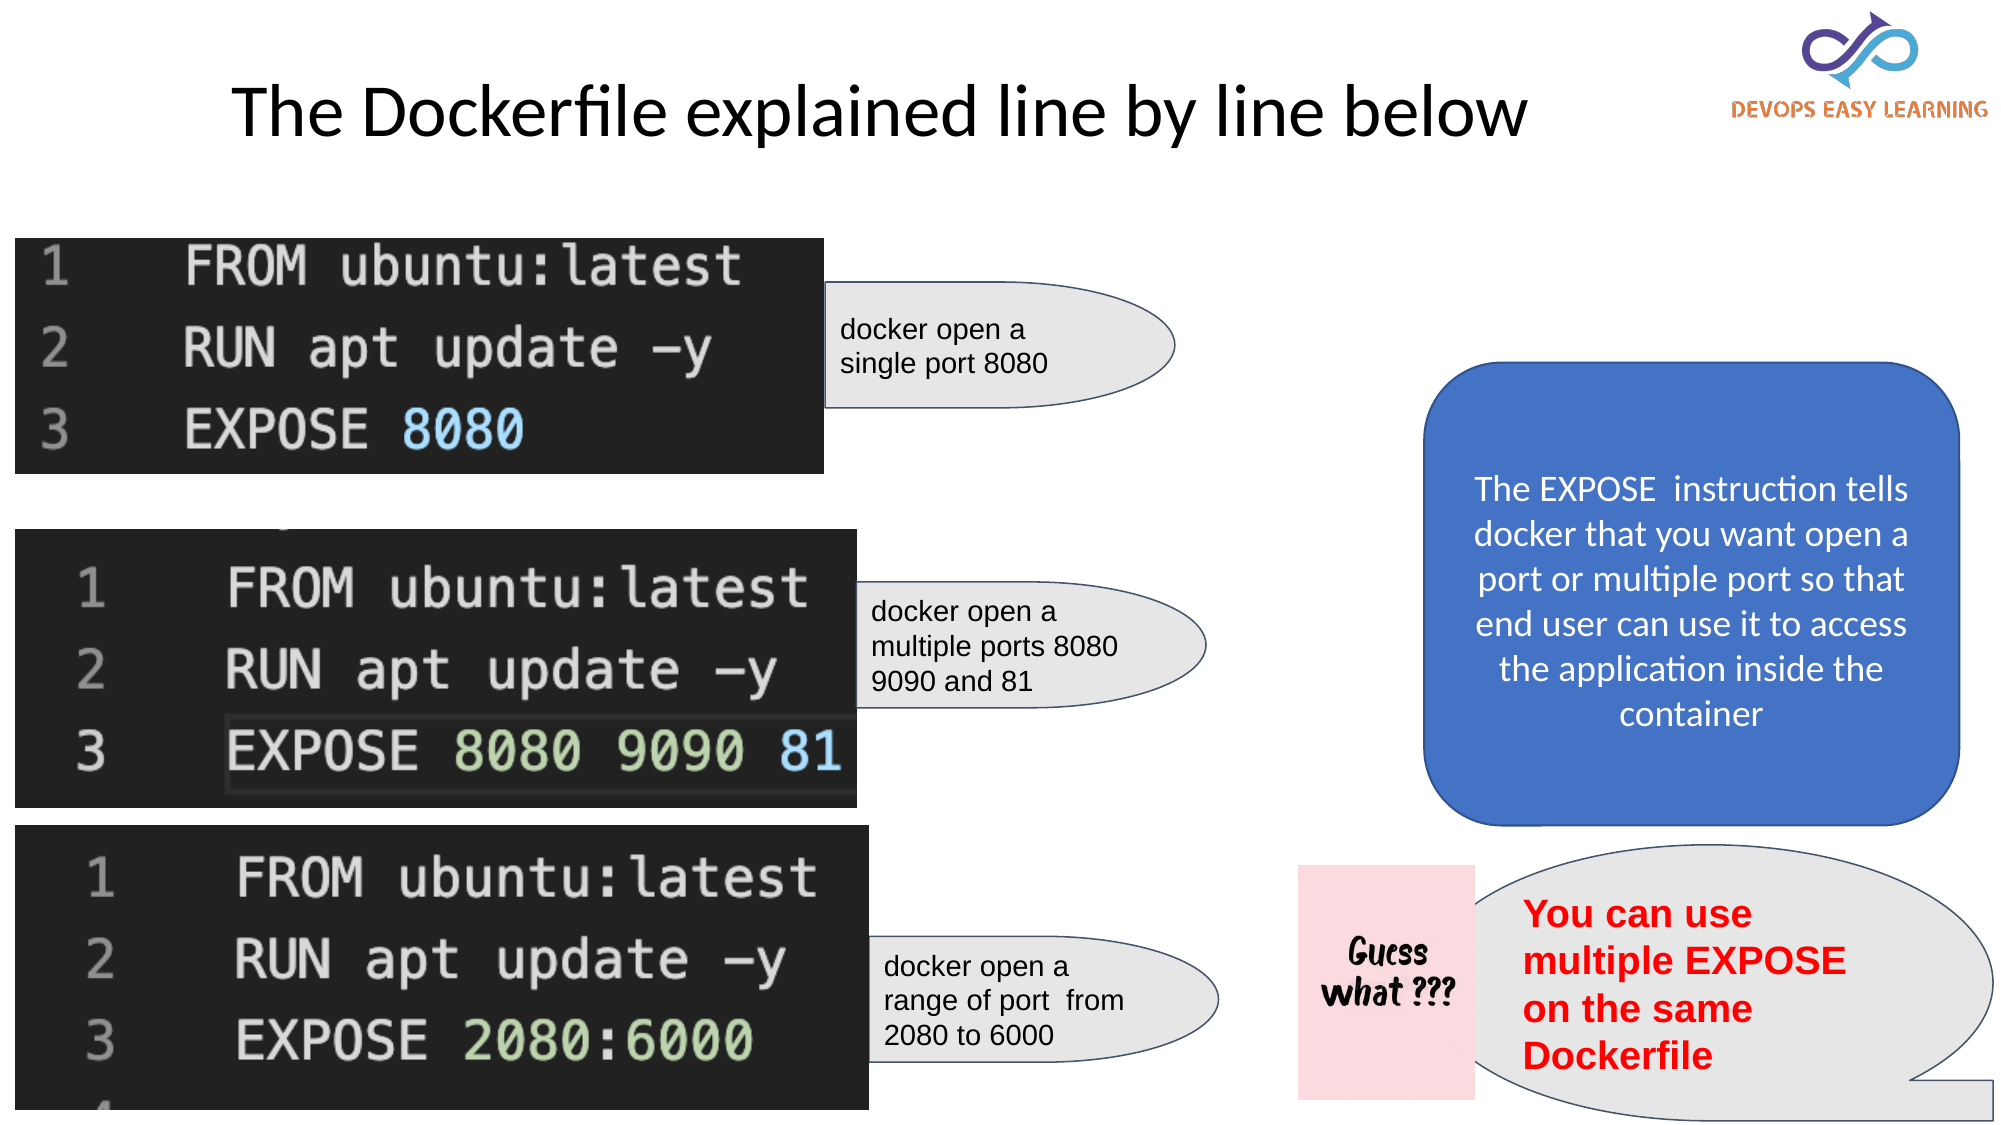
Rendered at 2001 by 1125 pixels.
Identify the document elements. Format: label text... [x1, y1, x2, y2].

text_box The EXPOSE instruction tells docker that you want open a port or multiple port so that end user can use it to access the application inside the container [1424, 362, 1960, 826]
picture [15, 238, 824, 474]
picture [1298, 865, 1475, 1101]
picture [15, 529, 857, 808]
text_box docker open a multiple ports 8080 9090 and 81 [860, 581, 1207, 708]
picture [1720, 0, 2000, 140]
text_box You can use multiple EXPOSE on the same Dockerfile [1479, 844, 1994, 1121]
text_box docker open a single port 8080 [827, 281, 1175, 408]
picture [15, 825, 870, 1111]
text_box The Dockerfile explained line by line below [216, 54, 1667, 159]
text_box docker open a range of port from 2080 to 6000 [873, 936, 1219, 1063]
